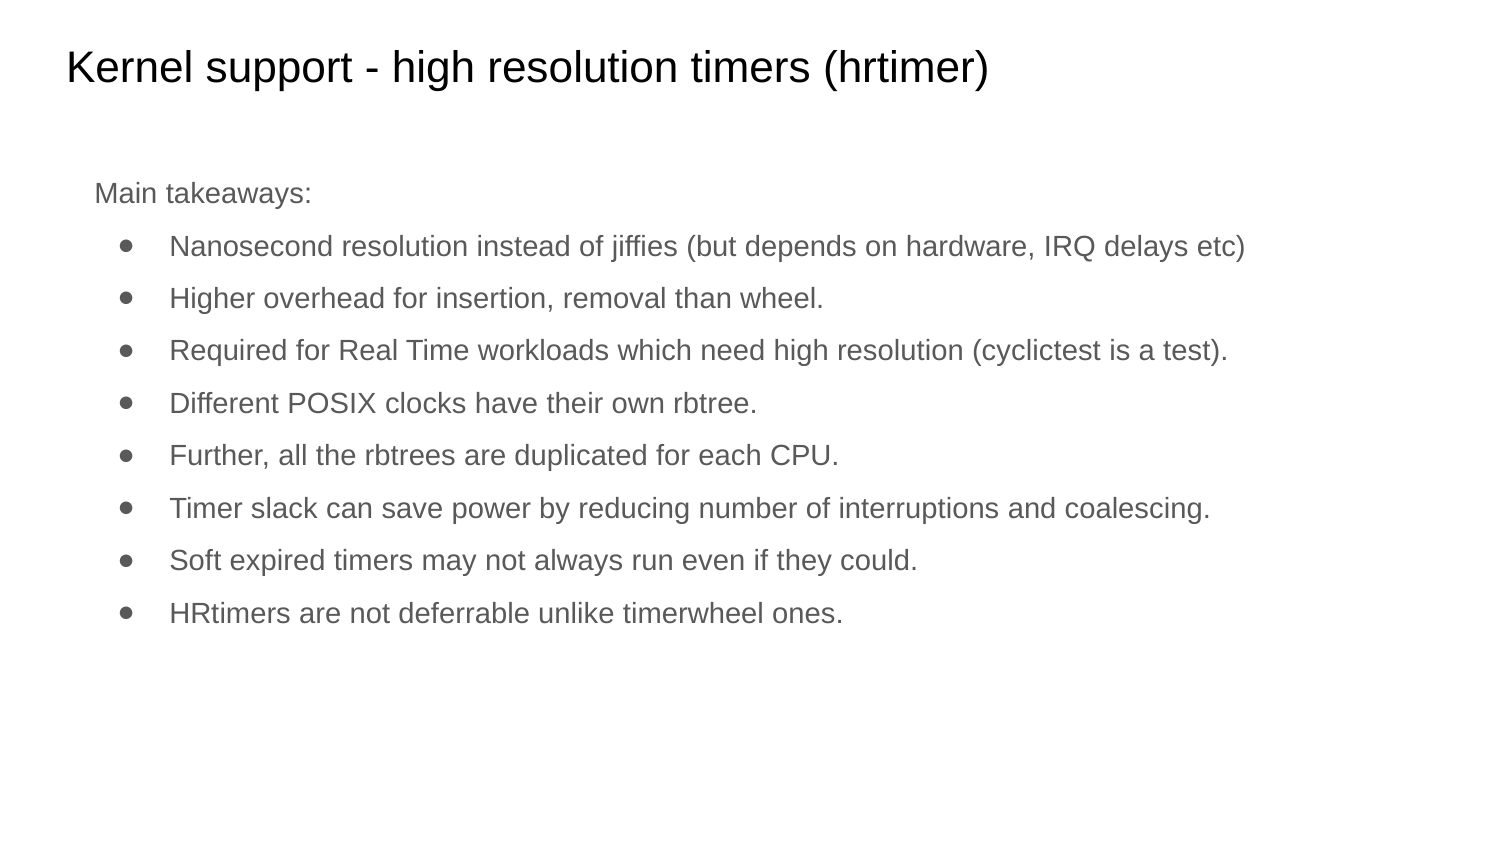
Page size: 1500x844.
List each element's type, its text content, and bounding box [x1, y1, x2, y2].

text_box Main takeaways: Nanosecond resolution instead of jiffies (but depends on hardware, IRQ delays etc) Higher overhead for insertion, removal than wheel. Required for Real Time workloads which need high resolution (cyclictest is a test). Different POSIX clocks have their own rbtree. Further, all the rbtrees are duplicated for each CPU. Timer slack can save power by reducing number of interruptions and coalescing. Soft expired timers may not always run even if they could. HRtimers are not deferrable unlike timerwheel ones. [79, 141, 1324, 644]
title Kernel support - high resolution timers (hrtimer) [51, 23, 1449, 117]
